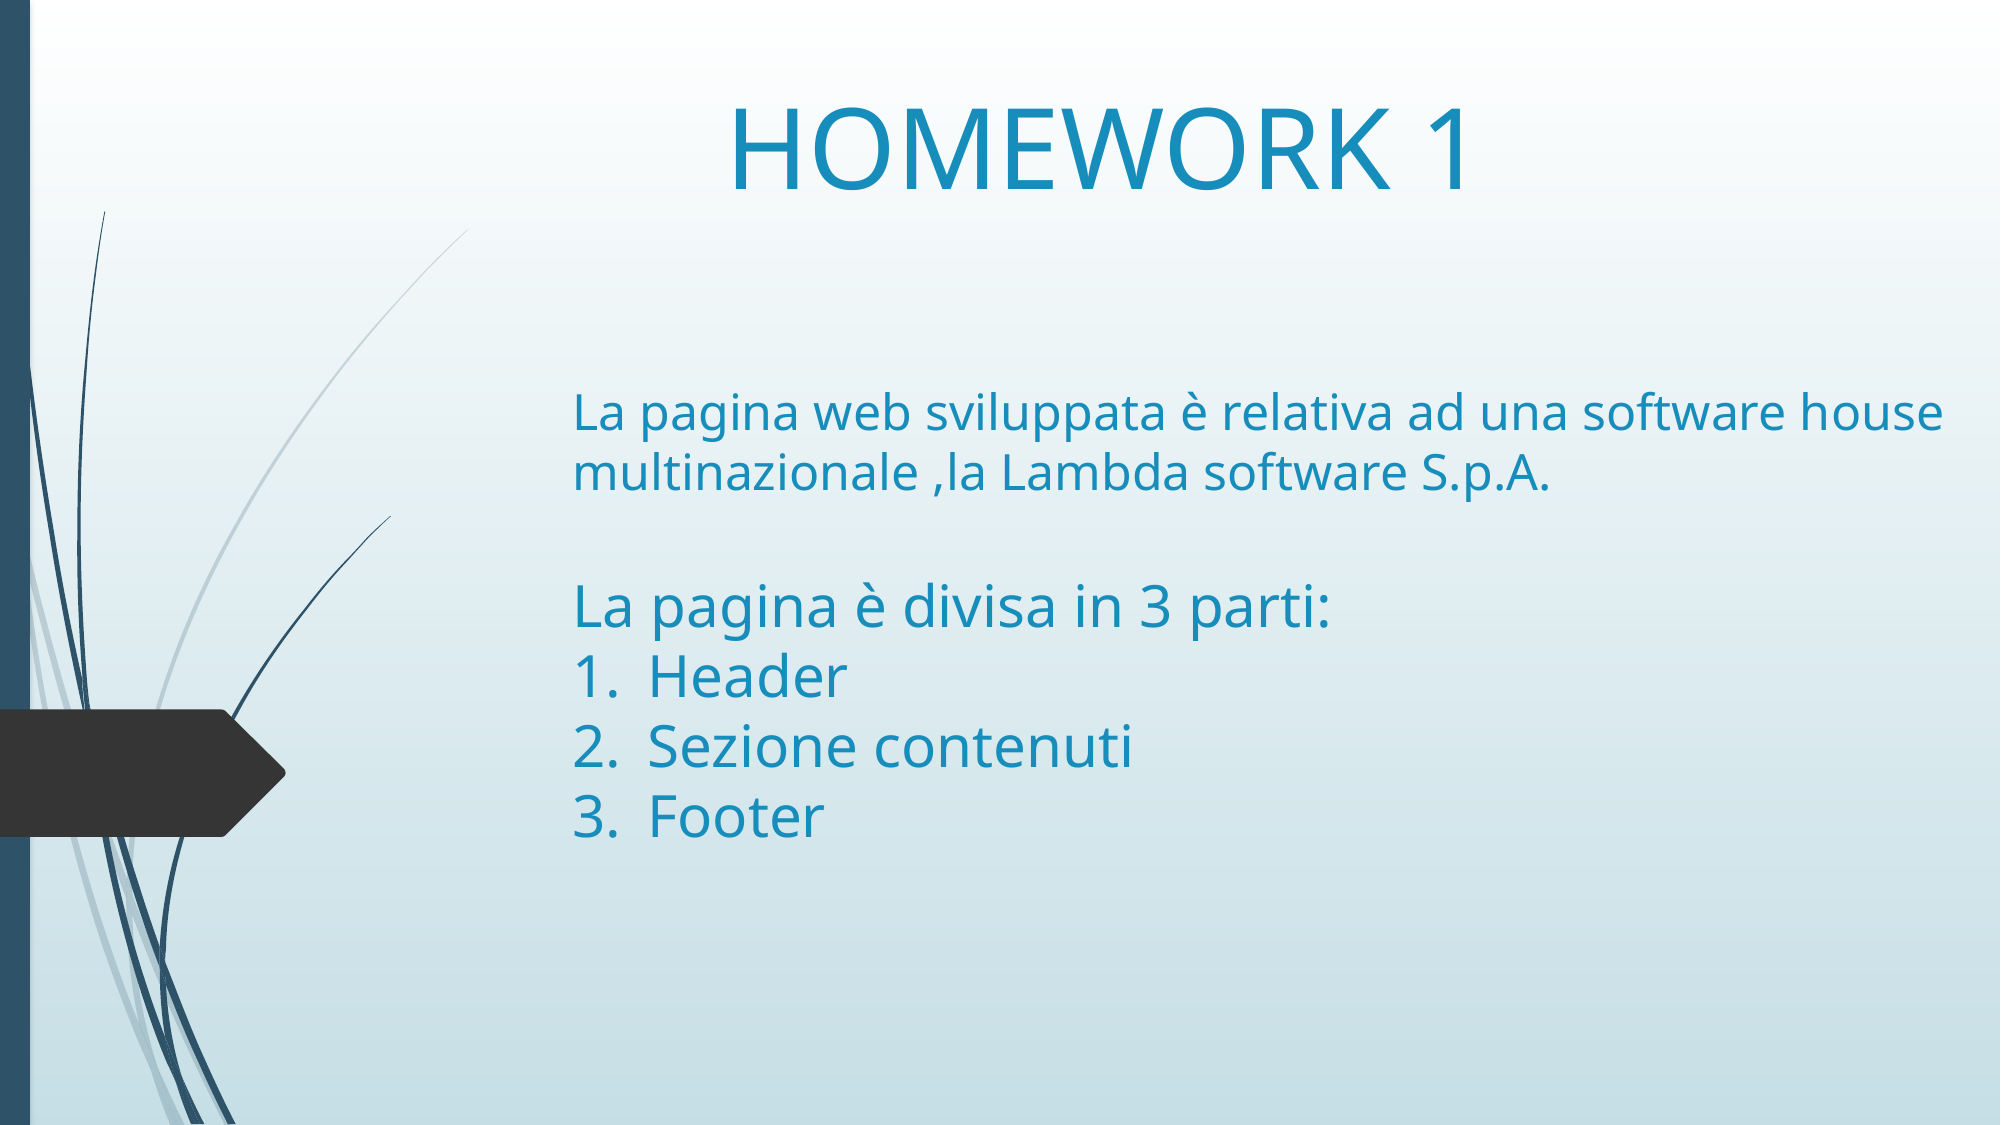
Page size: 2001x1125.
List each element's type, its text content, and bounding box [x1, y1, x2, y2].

title HOMEWORK 1 [709, 0, 2000, 220]
text_box La pagina web sviluppata è relativa ad una software house multinazionale ,la Lambda software S.p.A. [557, 373, 2000, 993]
text_box La pagina è divisa in 3 parti: Header Sezione contenuti Footer [557, 561, 1790, 927]
